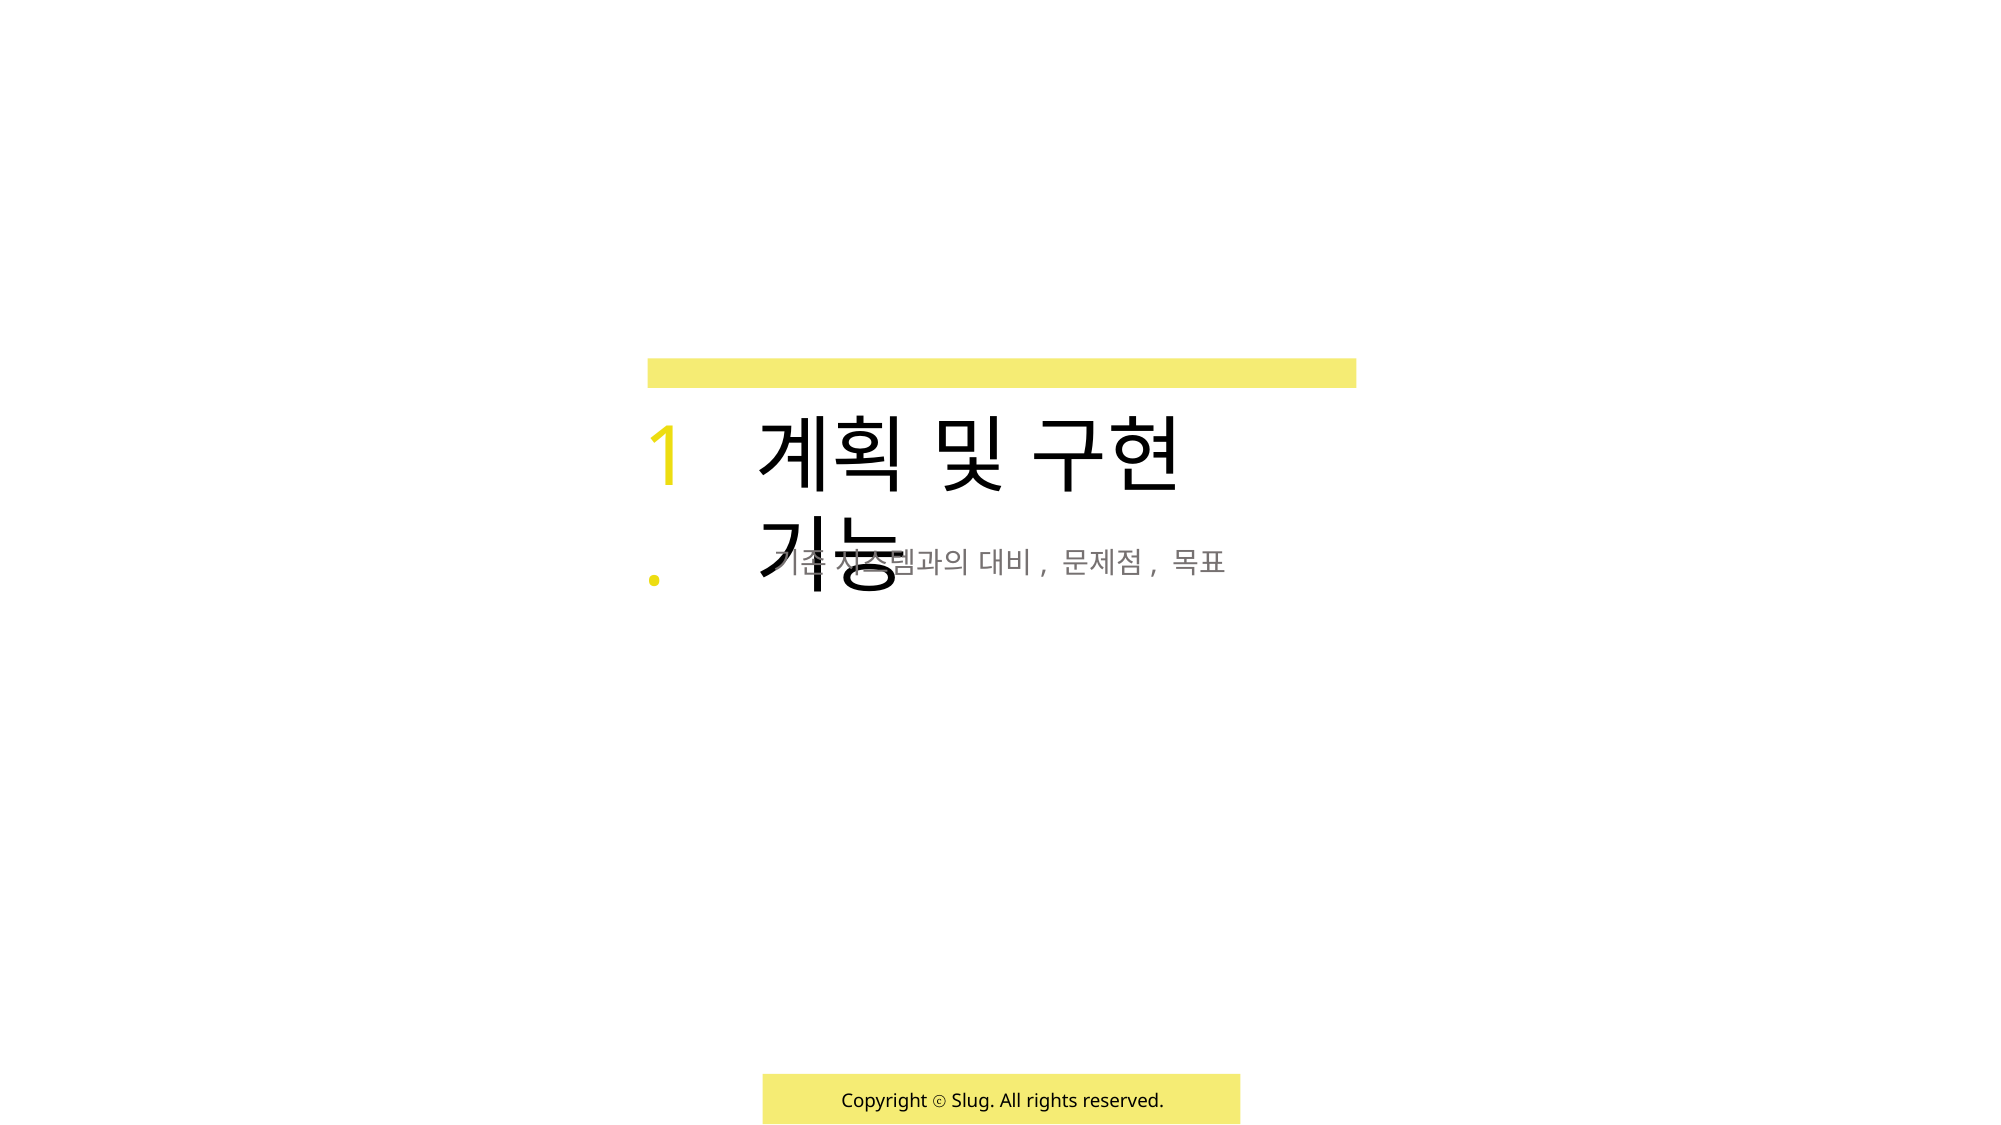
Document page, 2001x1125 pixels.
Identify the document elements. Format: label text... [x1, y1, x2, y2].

text_box [761, 1119, 1241, 1125]
text_box [761, 1073, 1241, 1081]
text_box 계획 및 구현 기능 [740, 394, 1358, 610]
text_box 1. [628, 394, 722, 610]
text_box Copyright ⓒ Slug. All rights reserved. [530, 1081, 1475, 1119]
text_box 기존 시스템과의 대비, 문제점, 목표 [742, 537, 1258, 587]
text_box [647, 357, 1357, 389]
